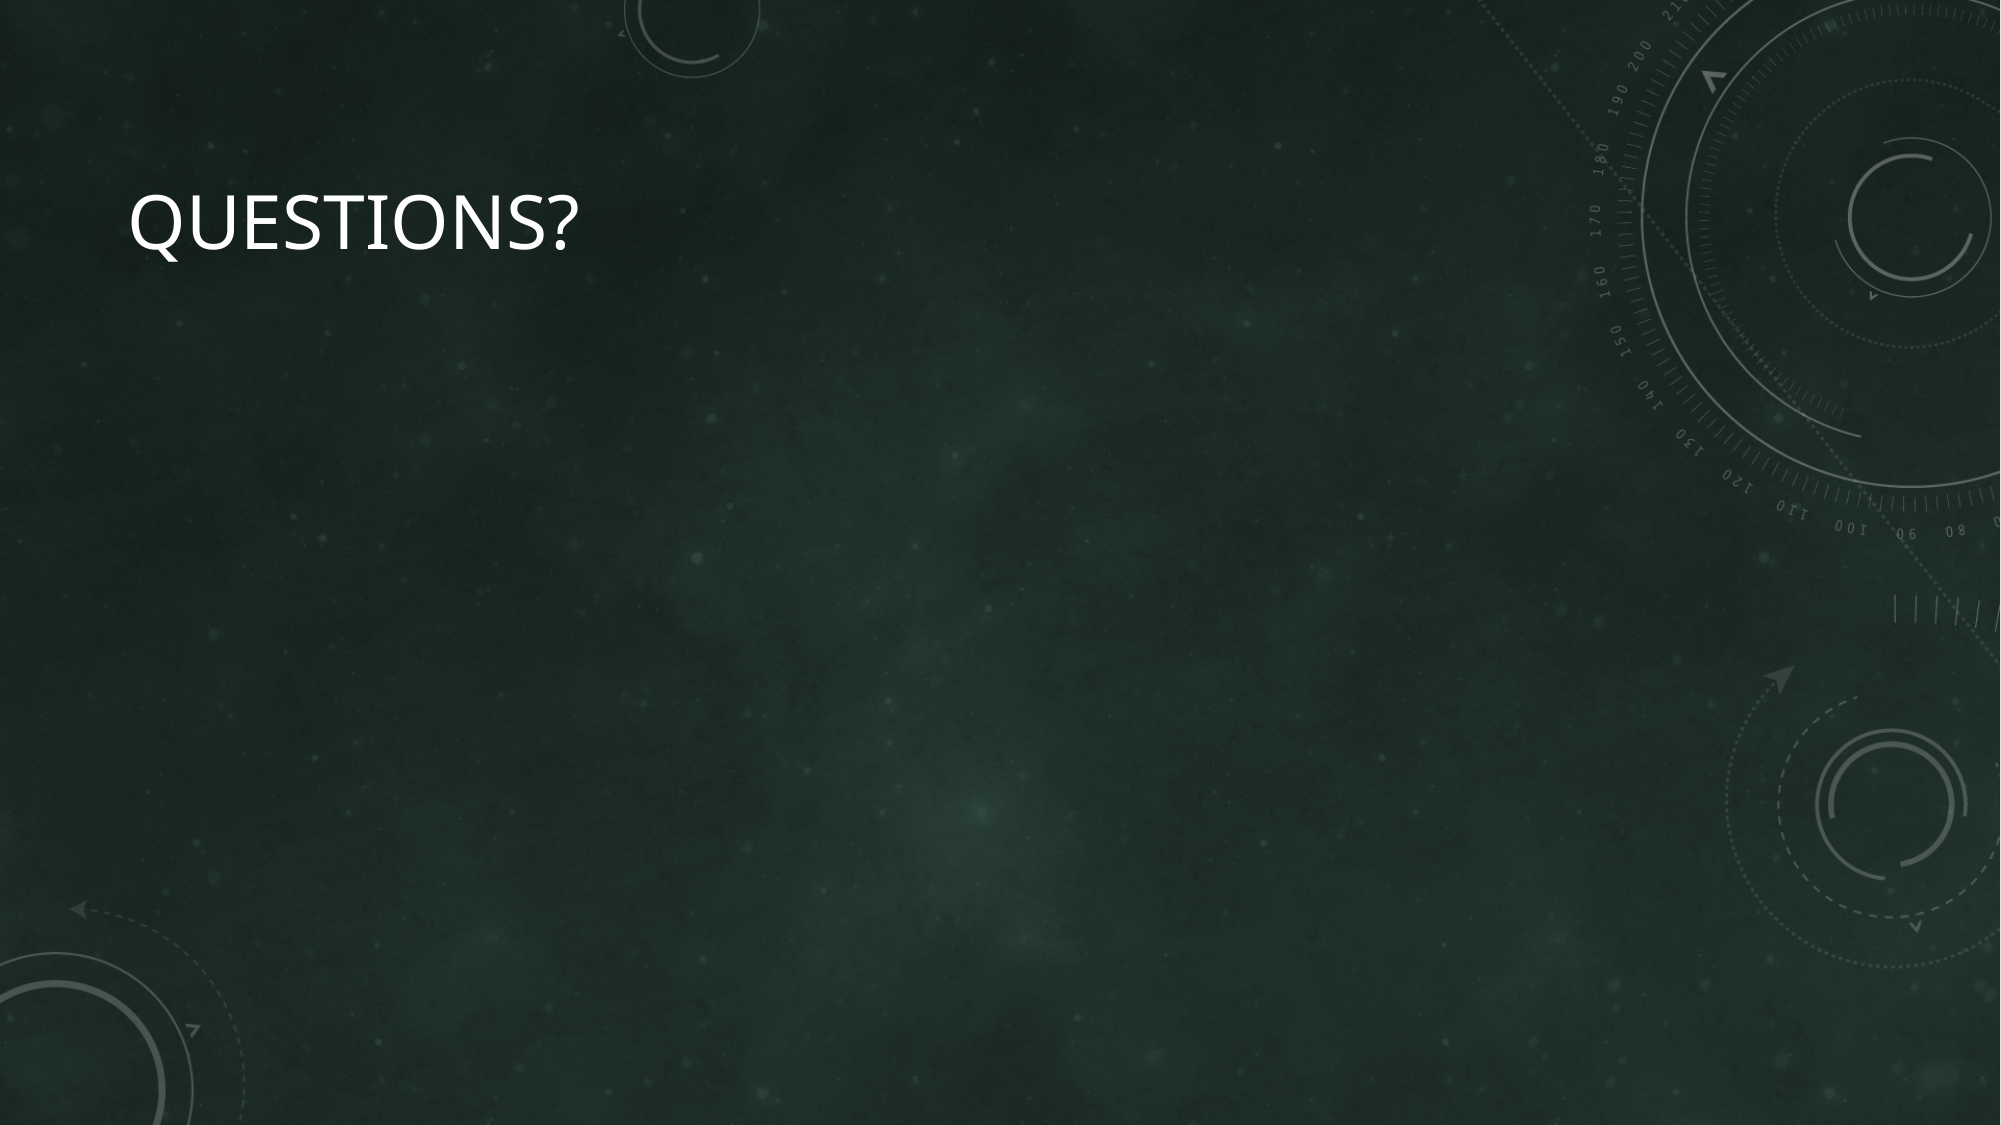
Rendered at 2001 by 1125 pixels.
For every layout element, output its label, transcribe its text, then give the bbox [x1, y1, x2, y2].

title Questions? [112, 99, 1775, 339]
picture [0, 0, 2000, 1125]
